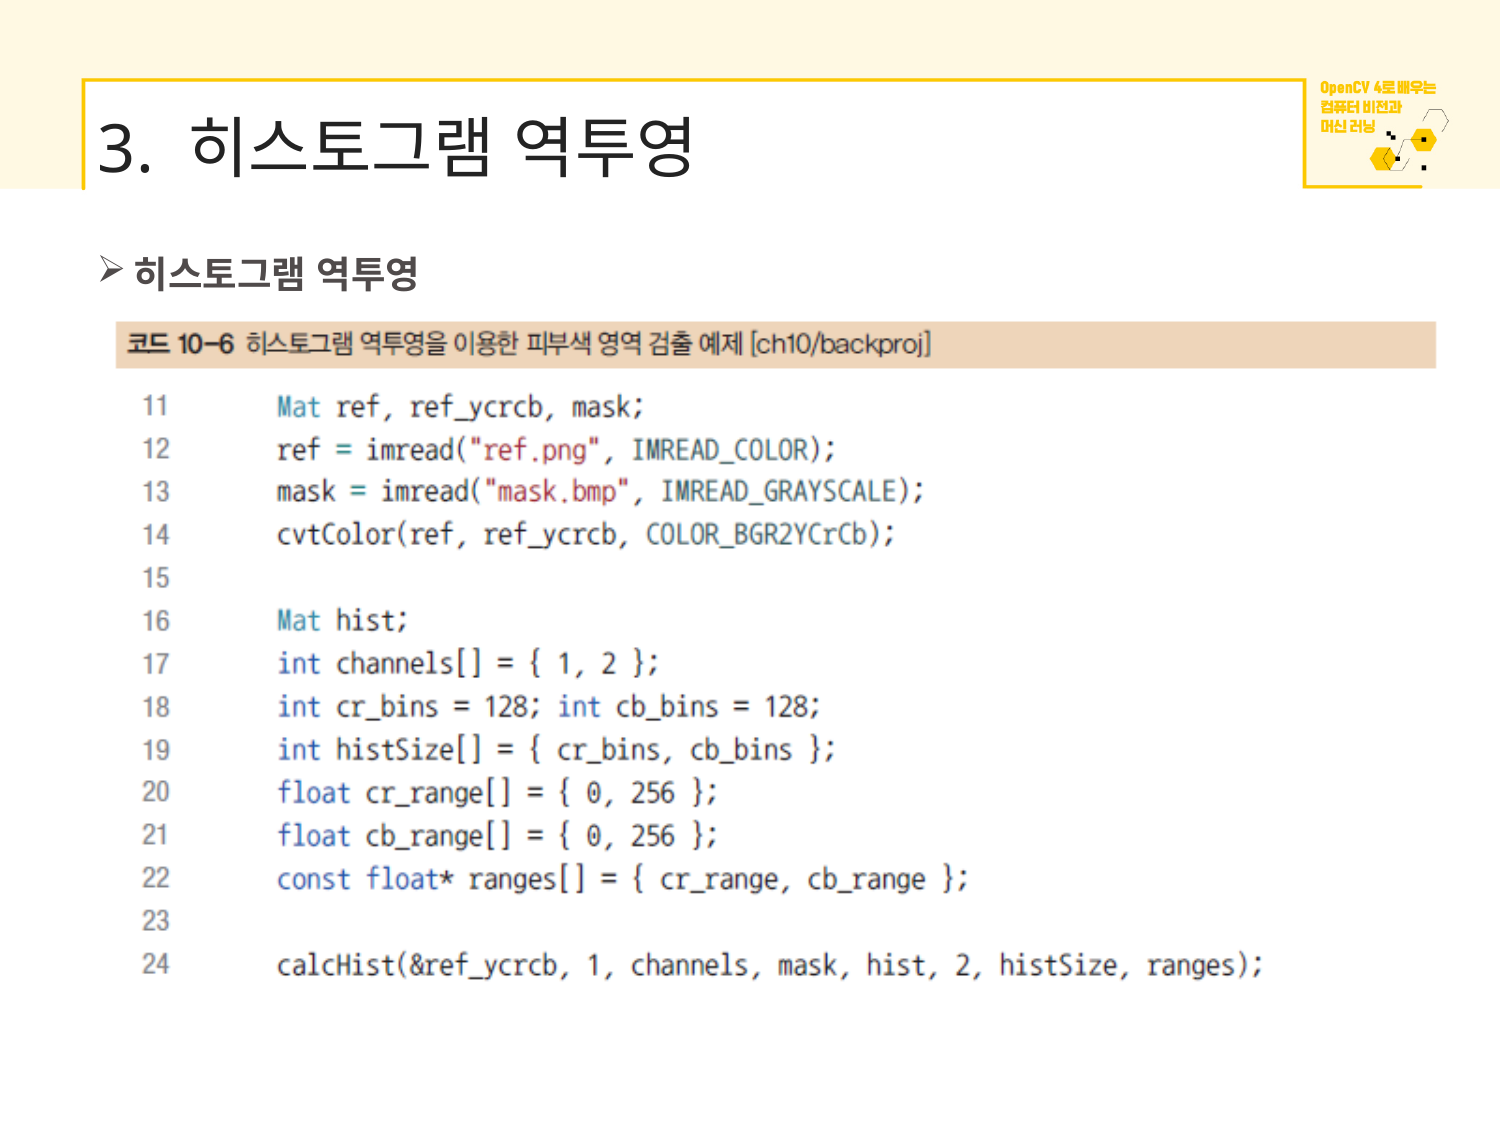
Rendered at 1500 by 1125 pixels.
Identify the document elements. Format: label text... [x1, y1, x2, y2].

list 히스토그램 역투영 [81, 239, 1412, 1054]
picture [0, 0, 1500, 1125]
title 3. 히스토그램 역투영 [82, 61, 1413, 193]
